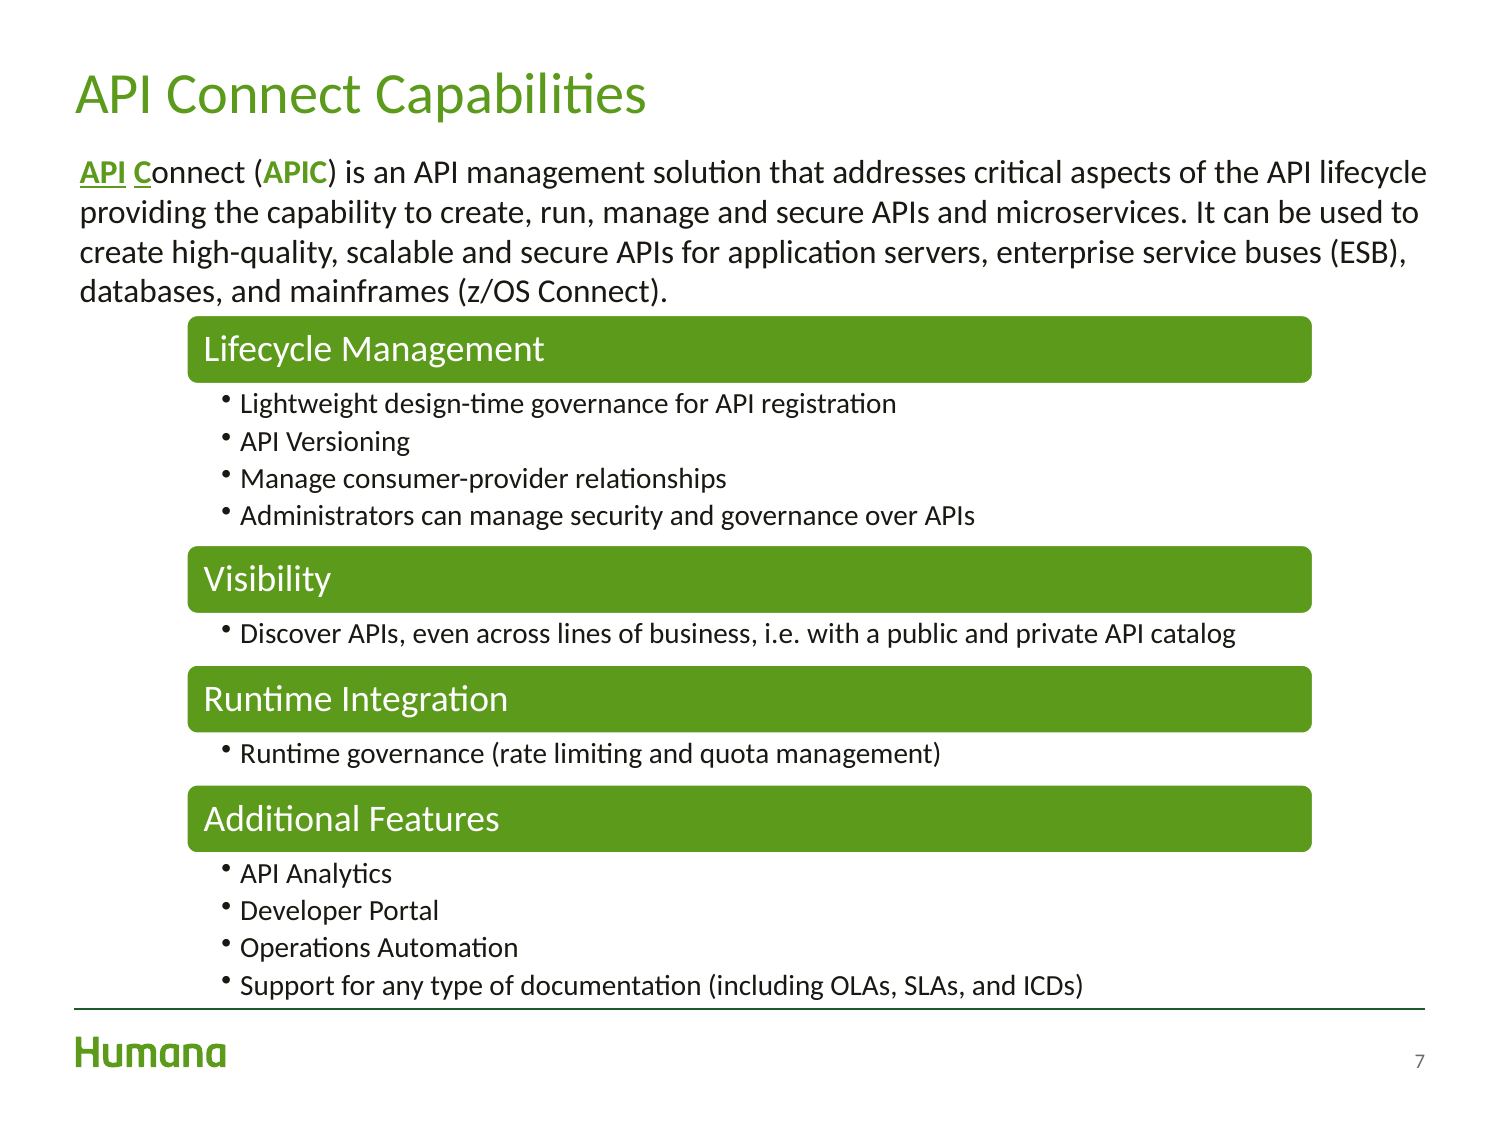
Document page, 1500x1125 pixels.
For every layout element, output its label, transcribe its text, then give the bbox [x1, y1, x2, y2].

slide_number 7 [1362, 1040, 1425, 1081]
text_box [185, 312, 1315, 1016]
text_box API Connect (APIC) is an API management solution that addresses critical aspects of the API lifecycle providing the capability to create, run, manage and secure APIs and microservices. It can be used to create high-quality, scalable and secure APIs for application servers, enterprise service buses (ESB), databases, and mainframes (z/OS Connect). [79, 149, 1473, 321]
title API Connect Capabilities [75, 55, 1425, 241]
